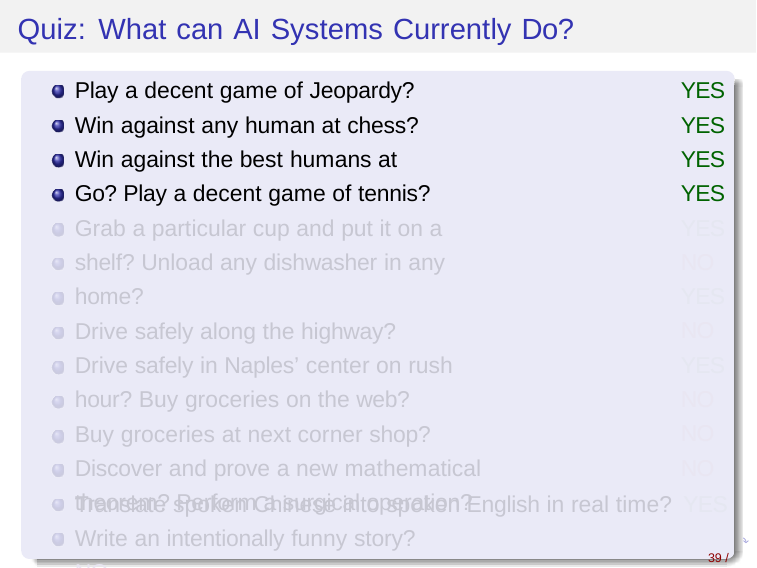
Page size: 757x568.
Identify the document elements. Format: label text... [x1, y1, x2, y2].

title Quiz: What can AI Systems Currently Do? [15, 7, 728, 75]
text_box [50, 499, 64, 547]
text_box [20, 70, 744, 568]
